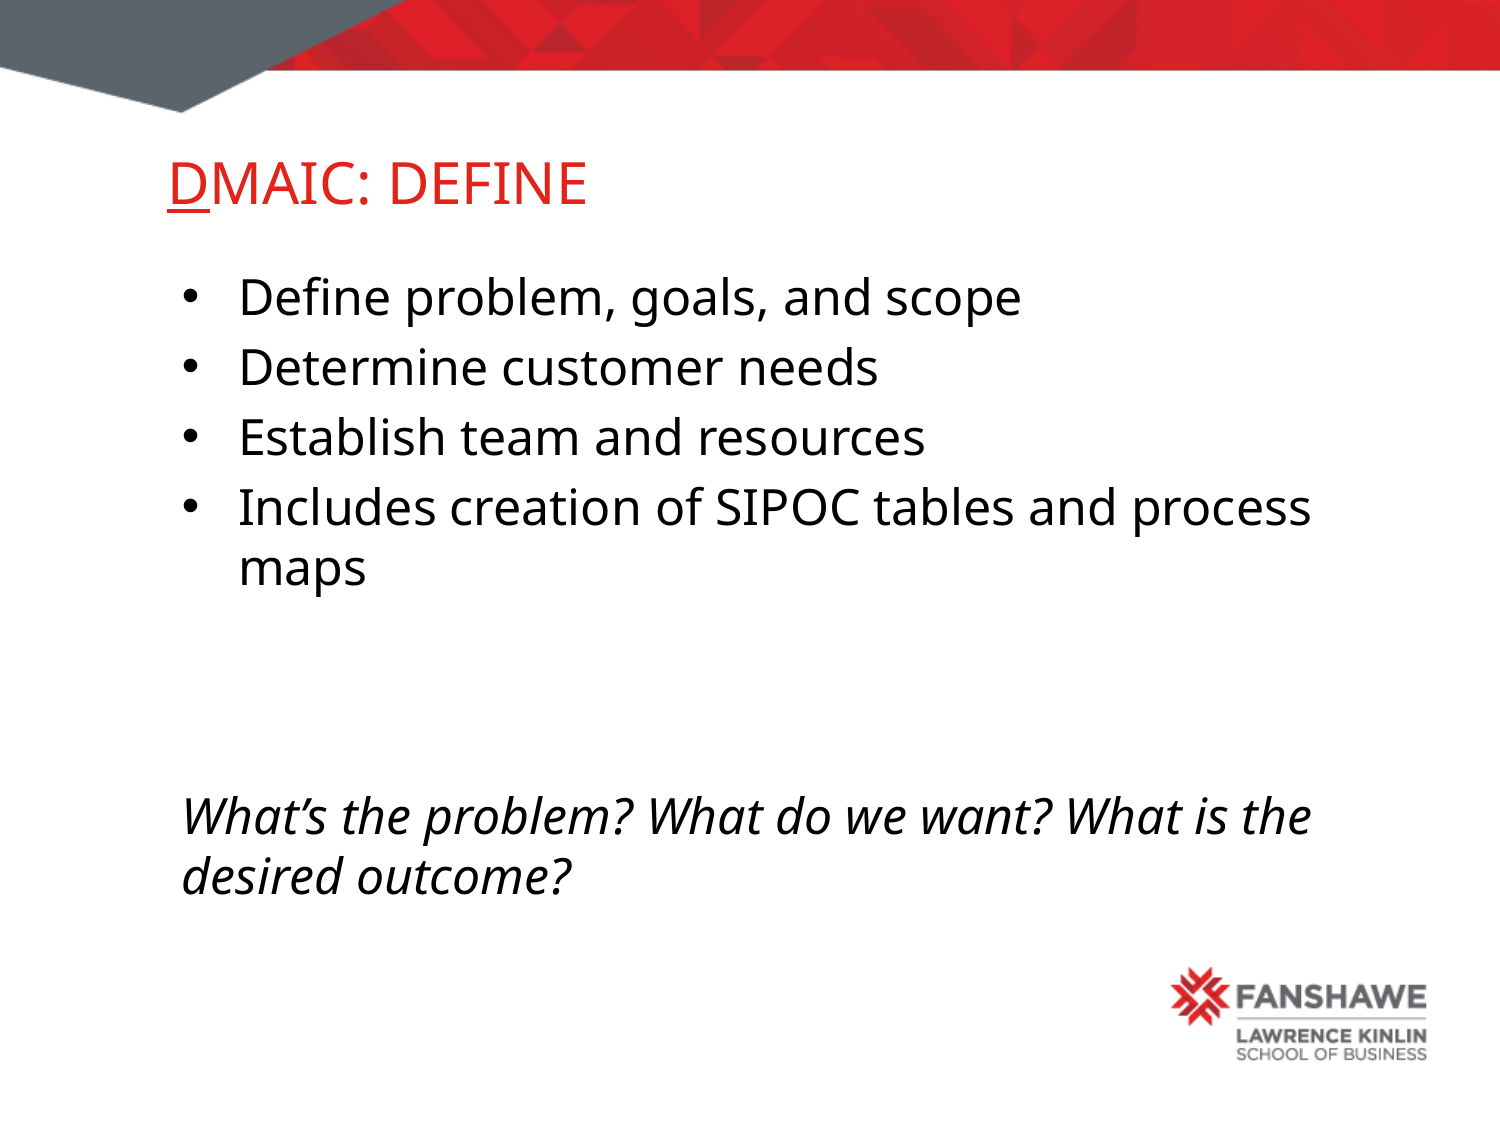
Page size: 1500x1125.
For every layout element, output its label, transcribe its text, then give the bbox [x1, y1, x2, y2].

picture [0, 907, 1500, 1125]
title DMAIC: Define [166, 113, 1415, 217]
picture [0, 0, 1500, 114]
list Define problem, goals, and scope Determine customer needs Establish team and resources Includes creation of SIPOC tables and process maps What’s the problem? What do we want? What is the desired outcome? [167, 257, 1415, 734]
